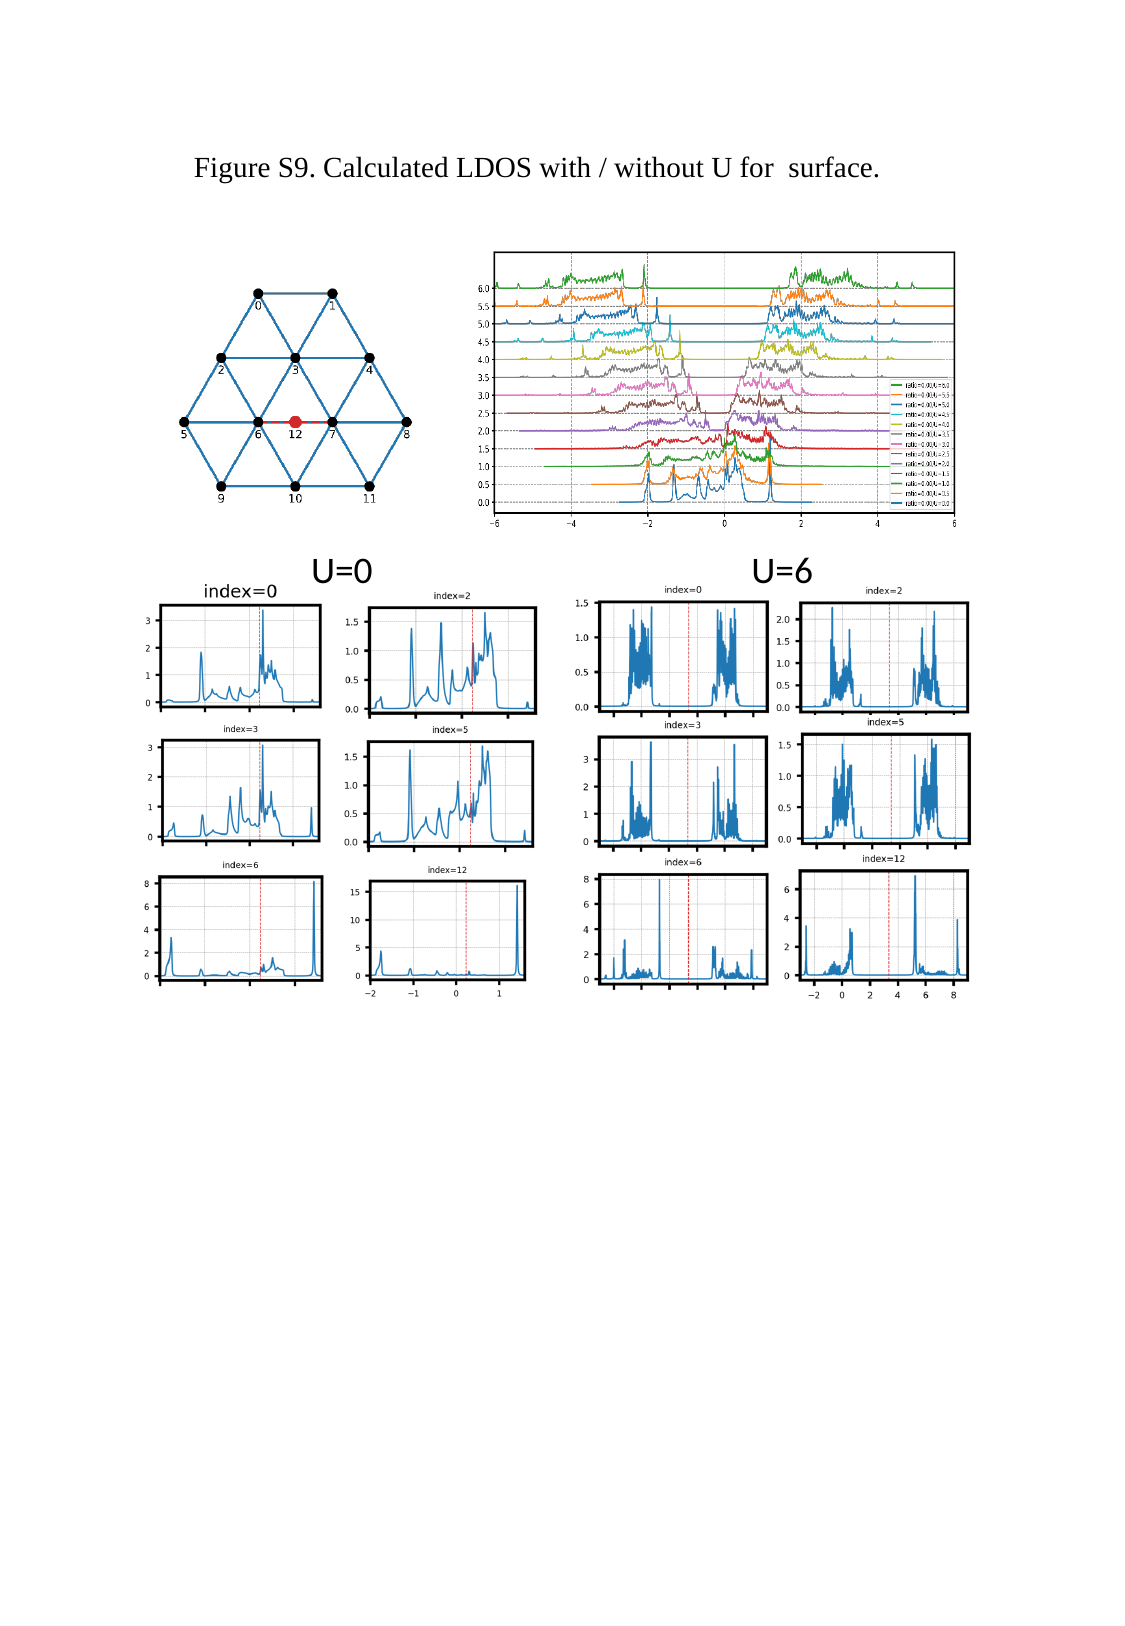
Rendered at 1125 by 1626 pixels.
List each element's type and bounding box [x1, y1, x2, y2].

picture [470, 242, 964, 538]
text_box [140, 538, 976, 1001]
picture [162, 275, 428, 513]
